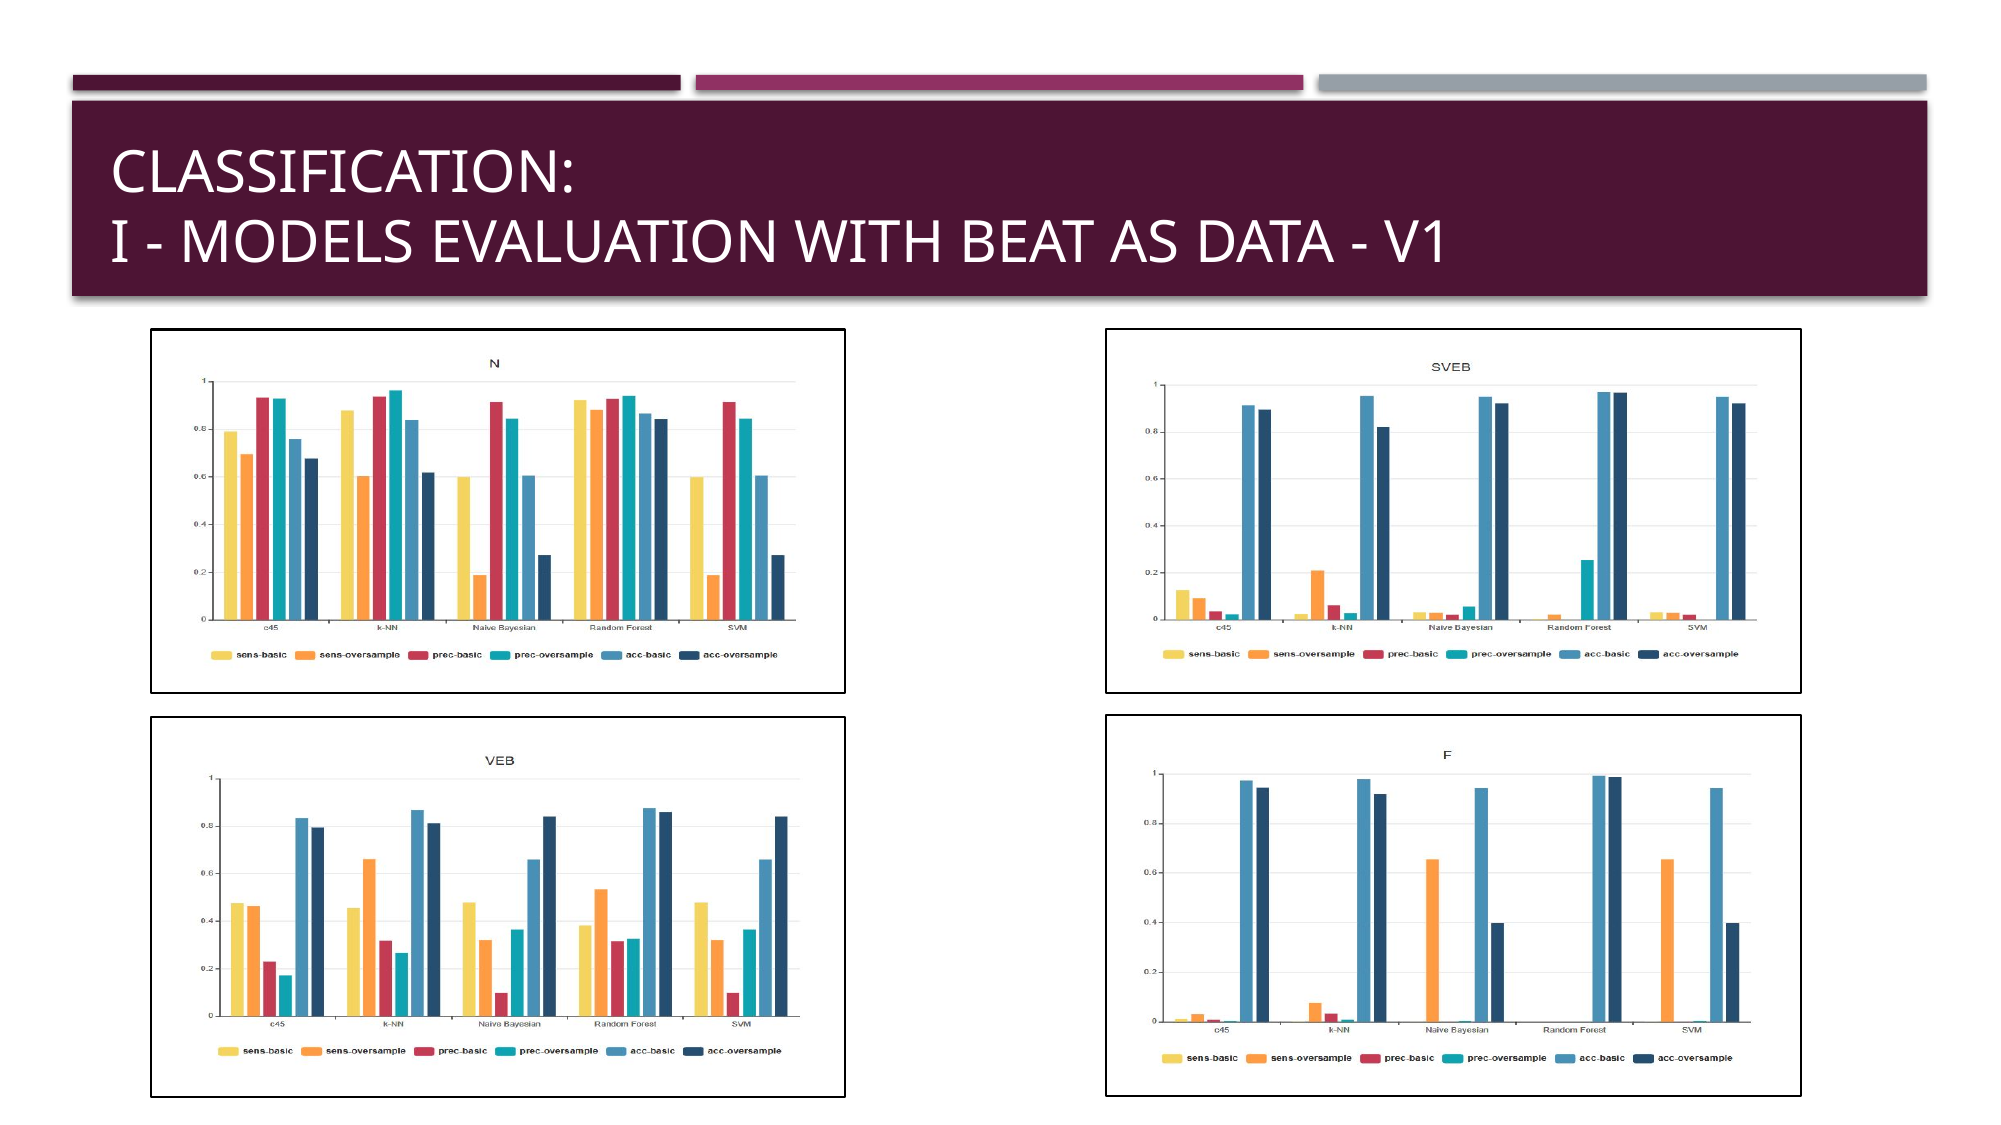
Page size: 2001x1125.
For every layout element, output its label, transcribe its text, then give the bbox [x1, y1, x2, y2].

title CLASSIFICATION: I - MODELS EVALUATION WITH BEAT AS DATA - V1 [95, 115, 1905, 282]
picture [1106, 715, 1801, 1096]
picture [151, 717, 845, 1097]
picture [1106, 329, 1801, 693]
picture [151, 329, 845, 693]
